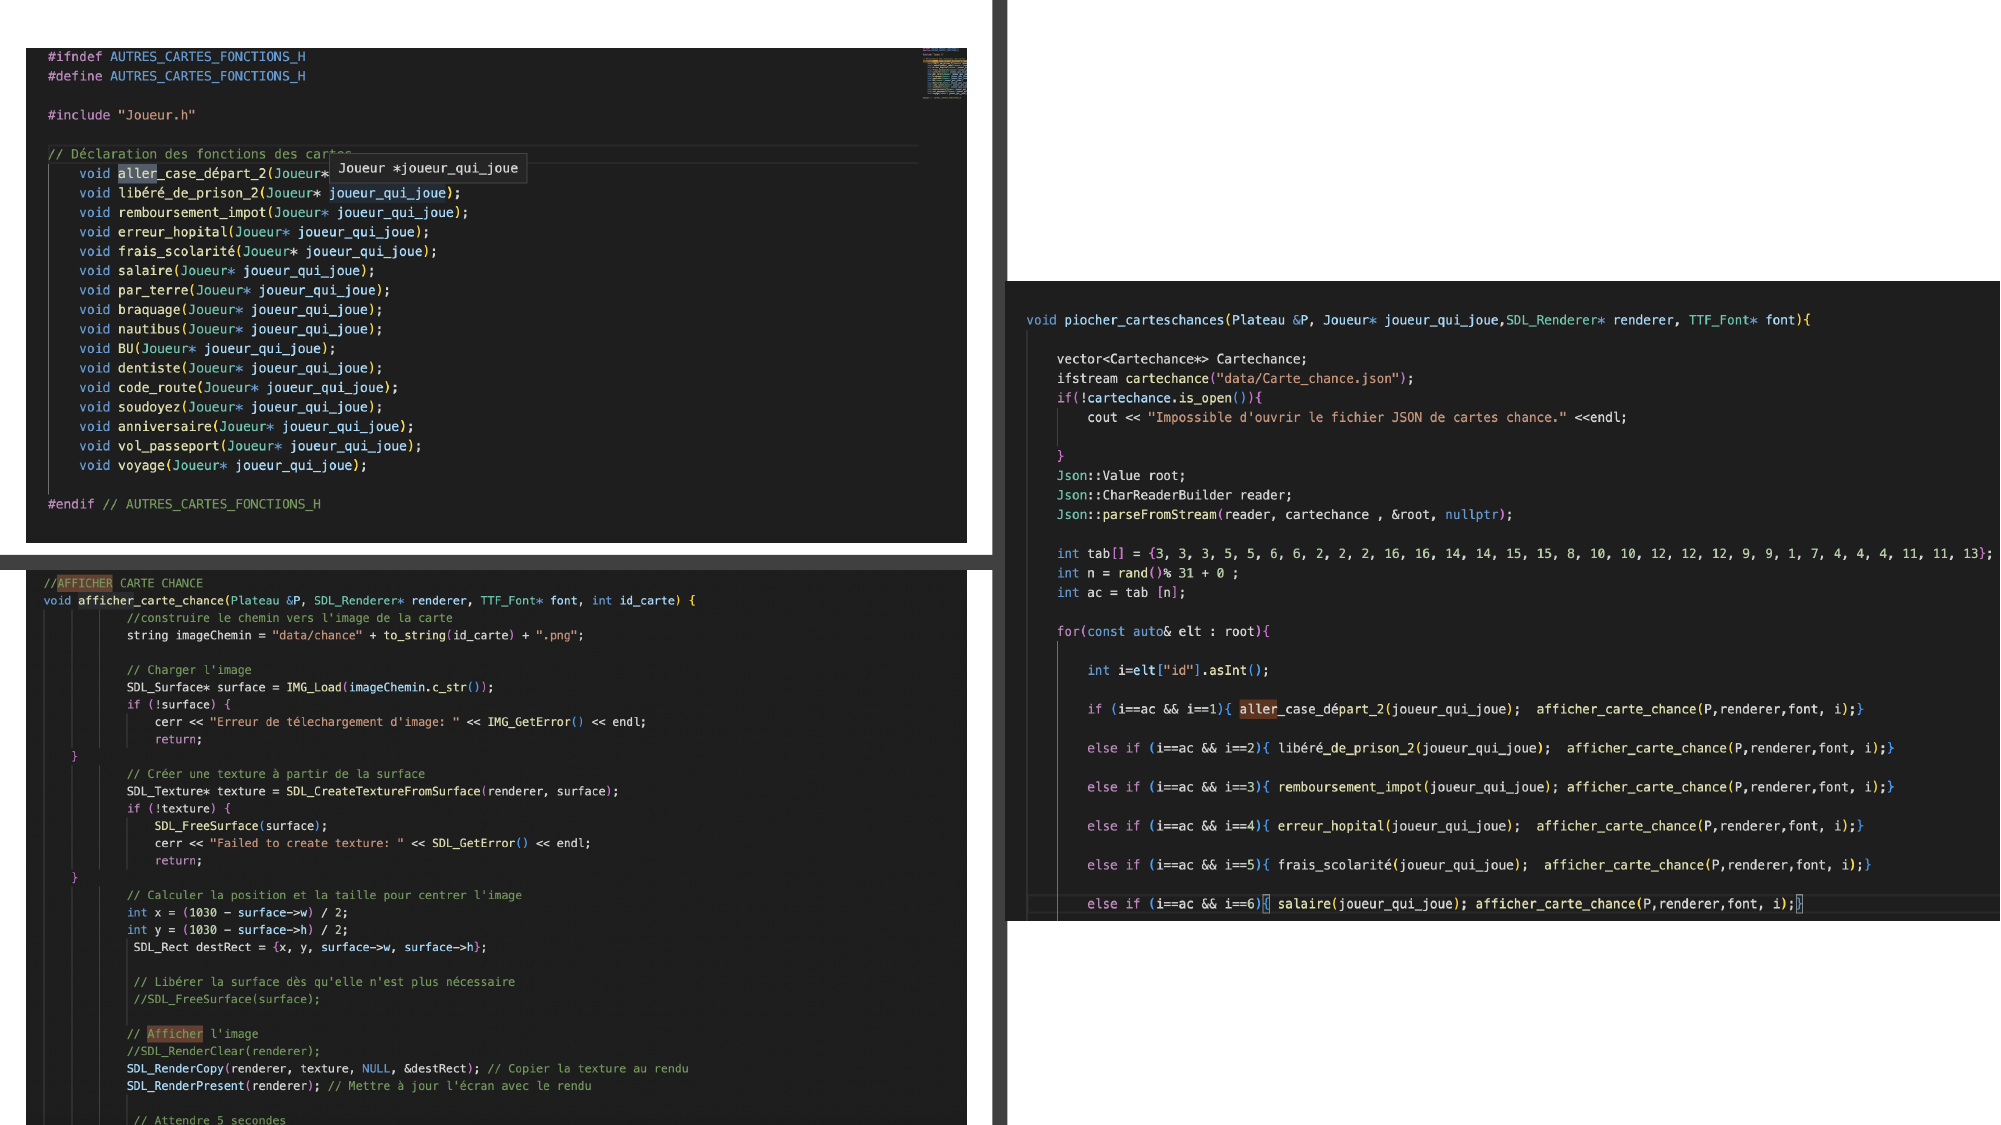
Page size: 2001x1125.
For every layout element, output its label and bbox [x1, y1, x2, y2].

text_box [0, 553, 1004, 571]
picture [1004, 280, 2000, 921]
text_box [991, 571, 1009, 1125]
text_box [991, 0, 1009, 553]
picture [25, 48, 967, 543]
picture [25, 561, 967, 1125]
